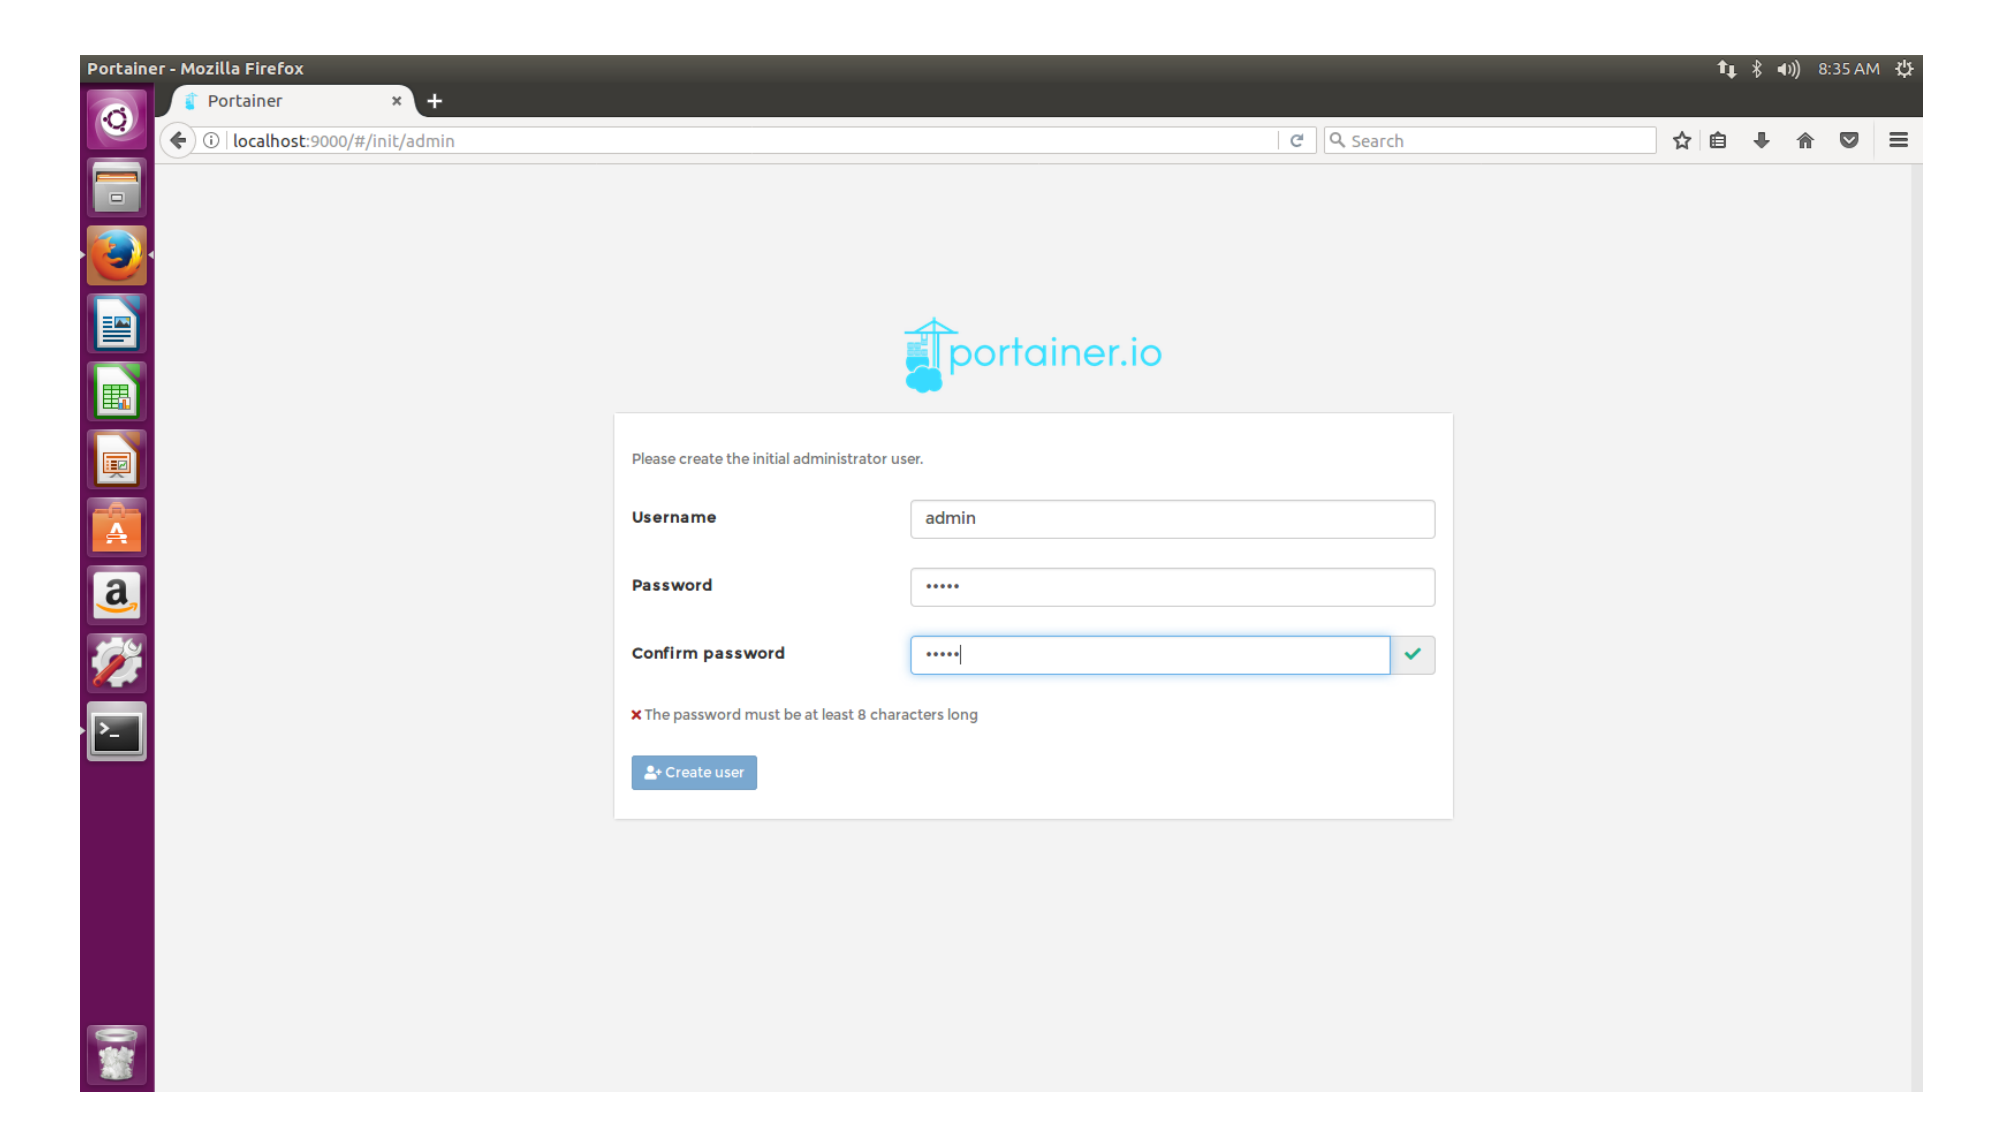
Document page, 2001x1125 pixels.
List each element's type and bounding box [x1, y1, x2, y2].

picture [80, 54, 1923, 1092]
